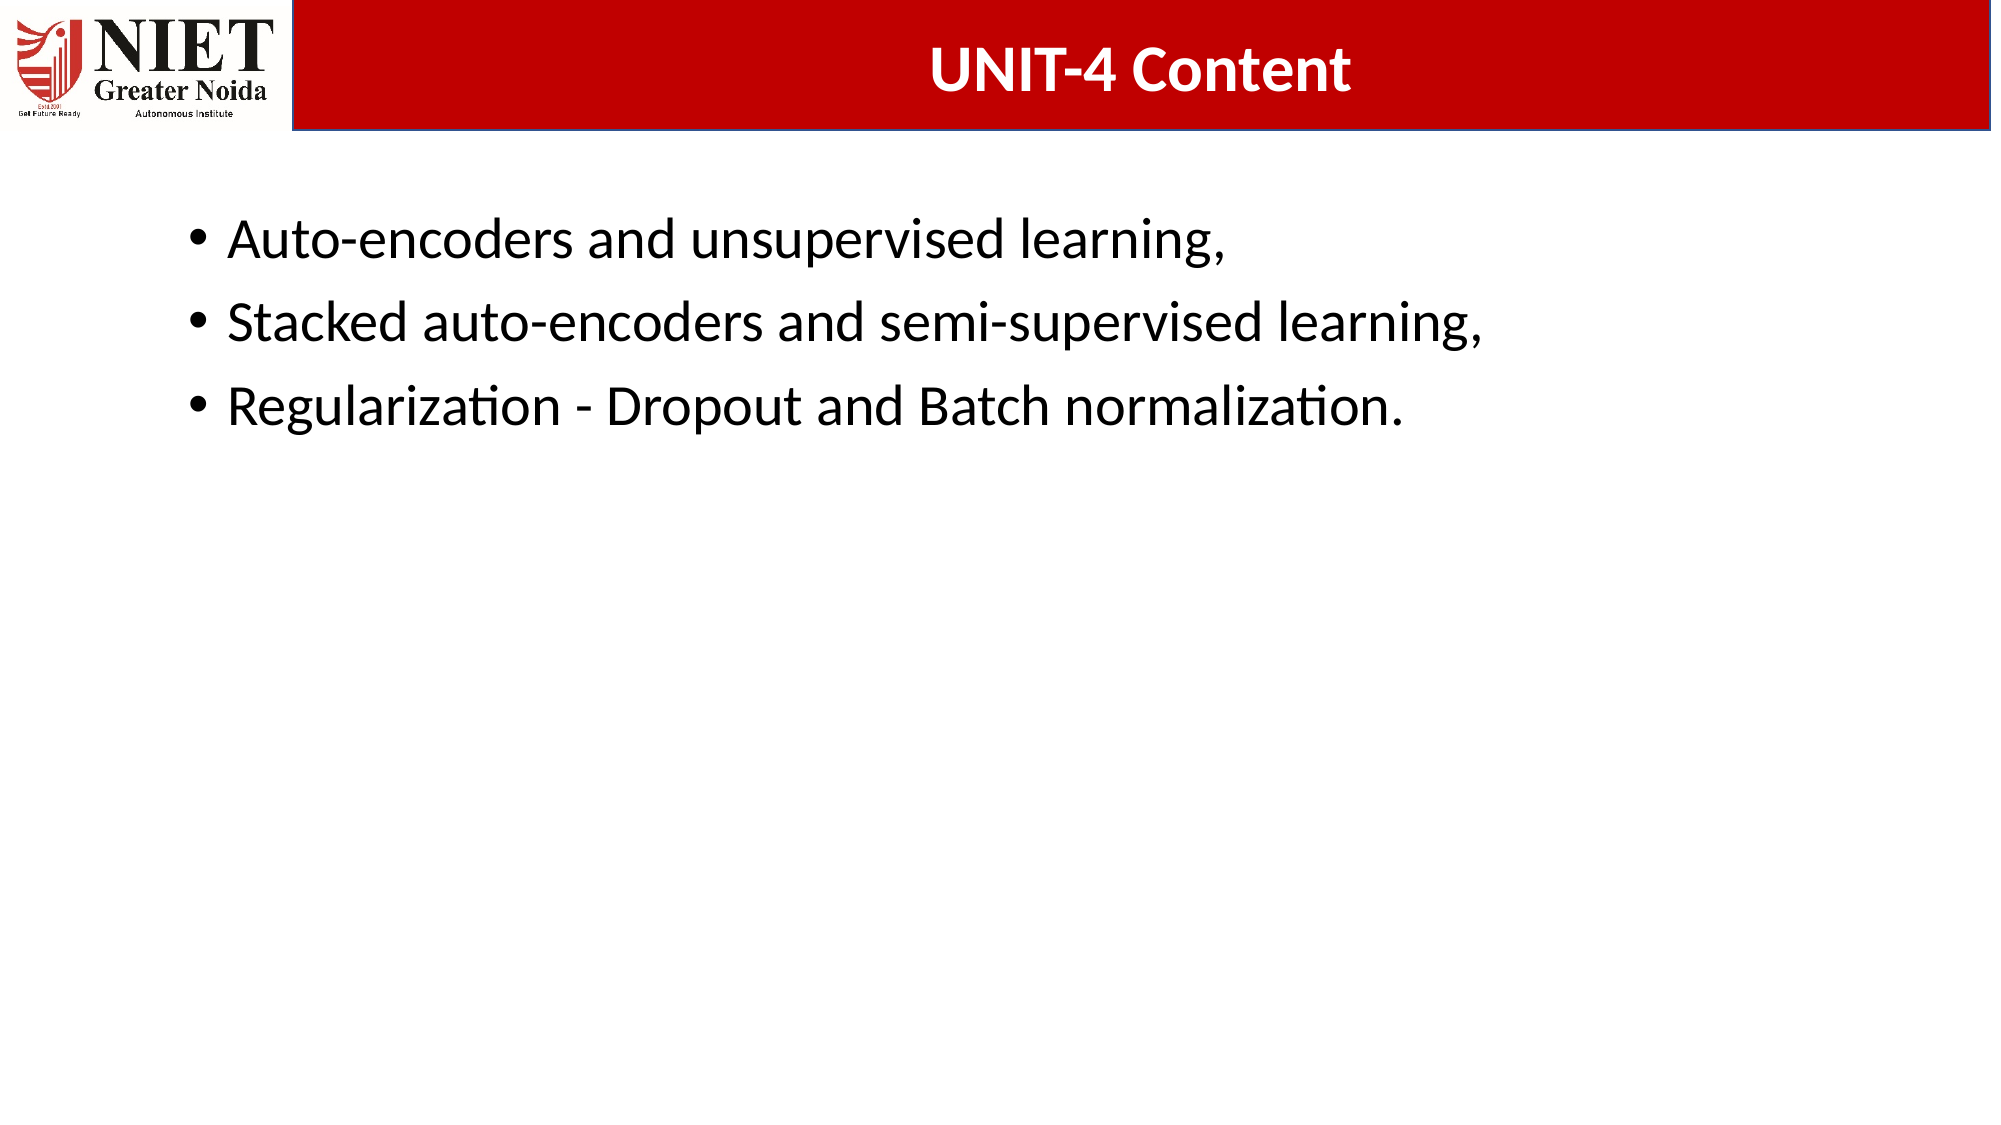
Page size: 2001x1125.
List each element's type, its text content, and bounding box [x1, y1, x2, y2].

picture [0, 6, 290, 131]
list Auto-encoders and unsupervised learning, Stacked auto-encoders and semi-supervised learning, Regularization - Dropout and Batch normalization. [173, 200, 1887, 1077]
text_box UNIT-4 Content [292, 0, 1991, 131]
